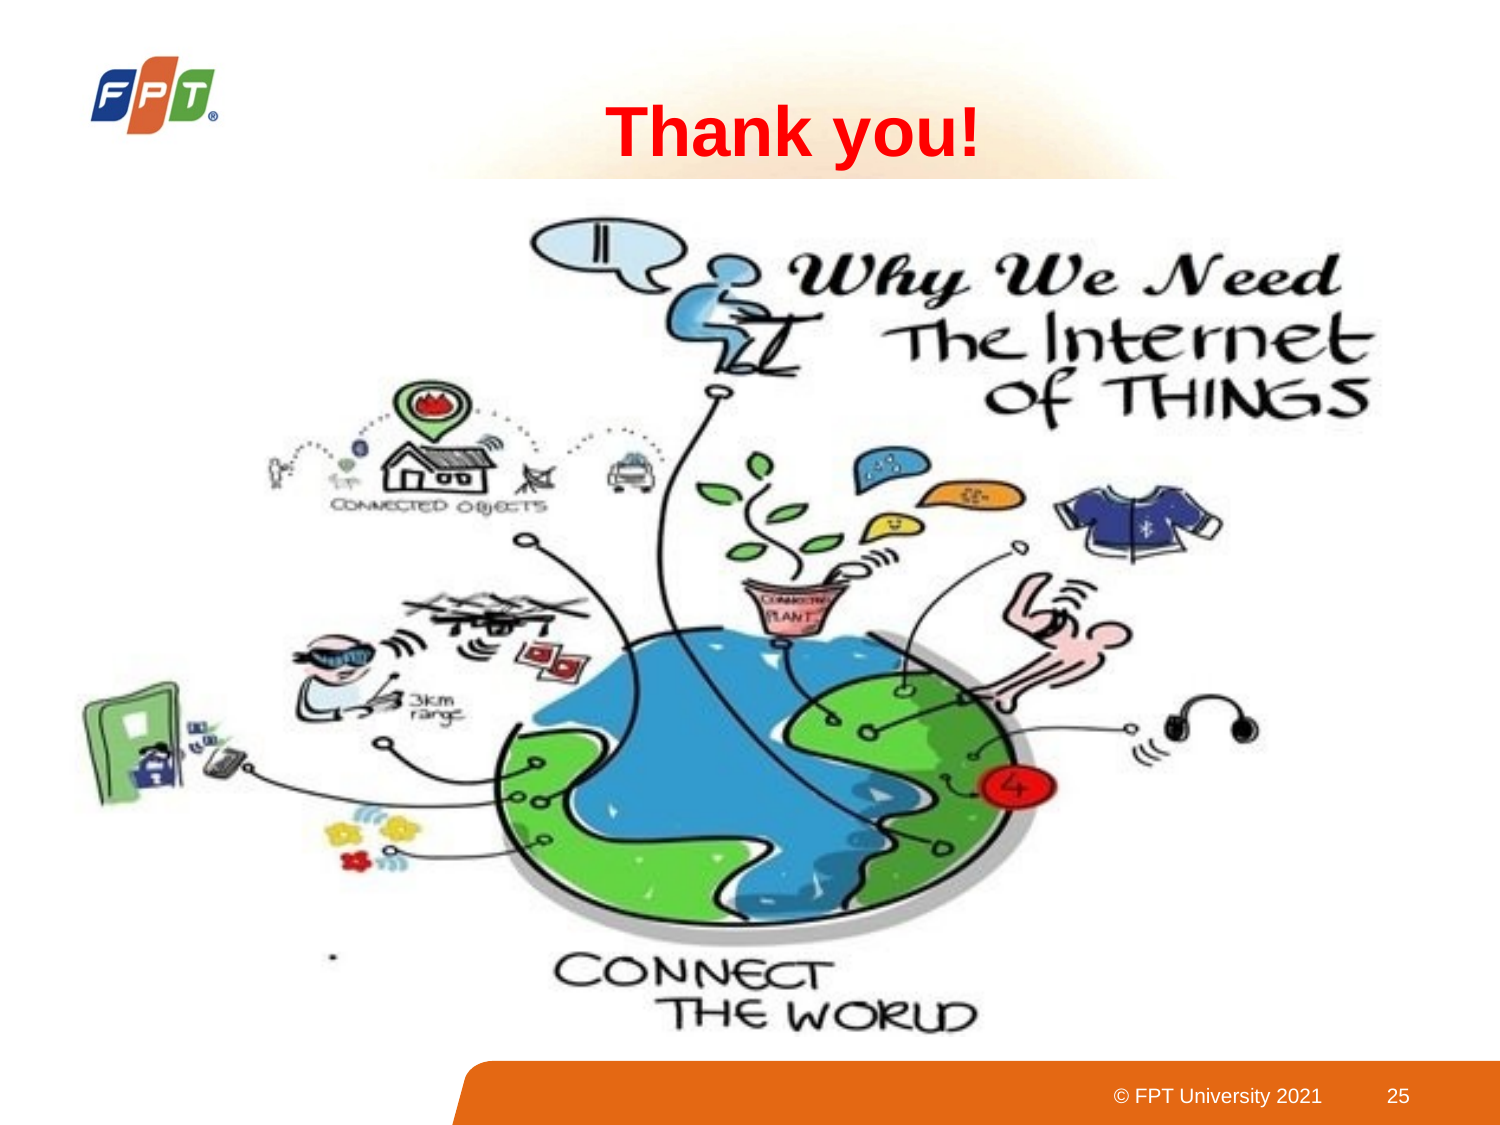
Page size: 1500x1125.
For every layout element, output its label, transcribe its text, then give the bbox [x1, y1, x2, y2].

text_box Thank you! [418, 78, 1170, 177]
picture [0, 0, 1500, 1037]
picture [0, 1050, 1500, 1125]
